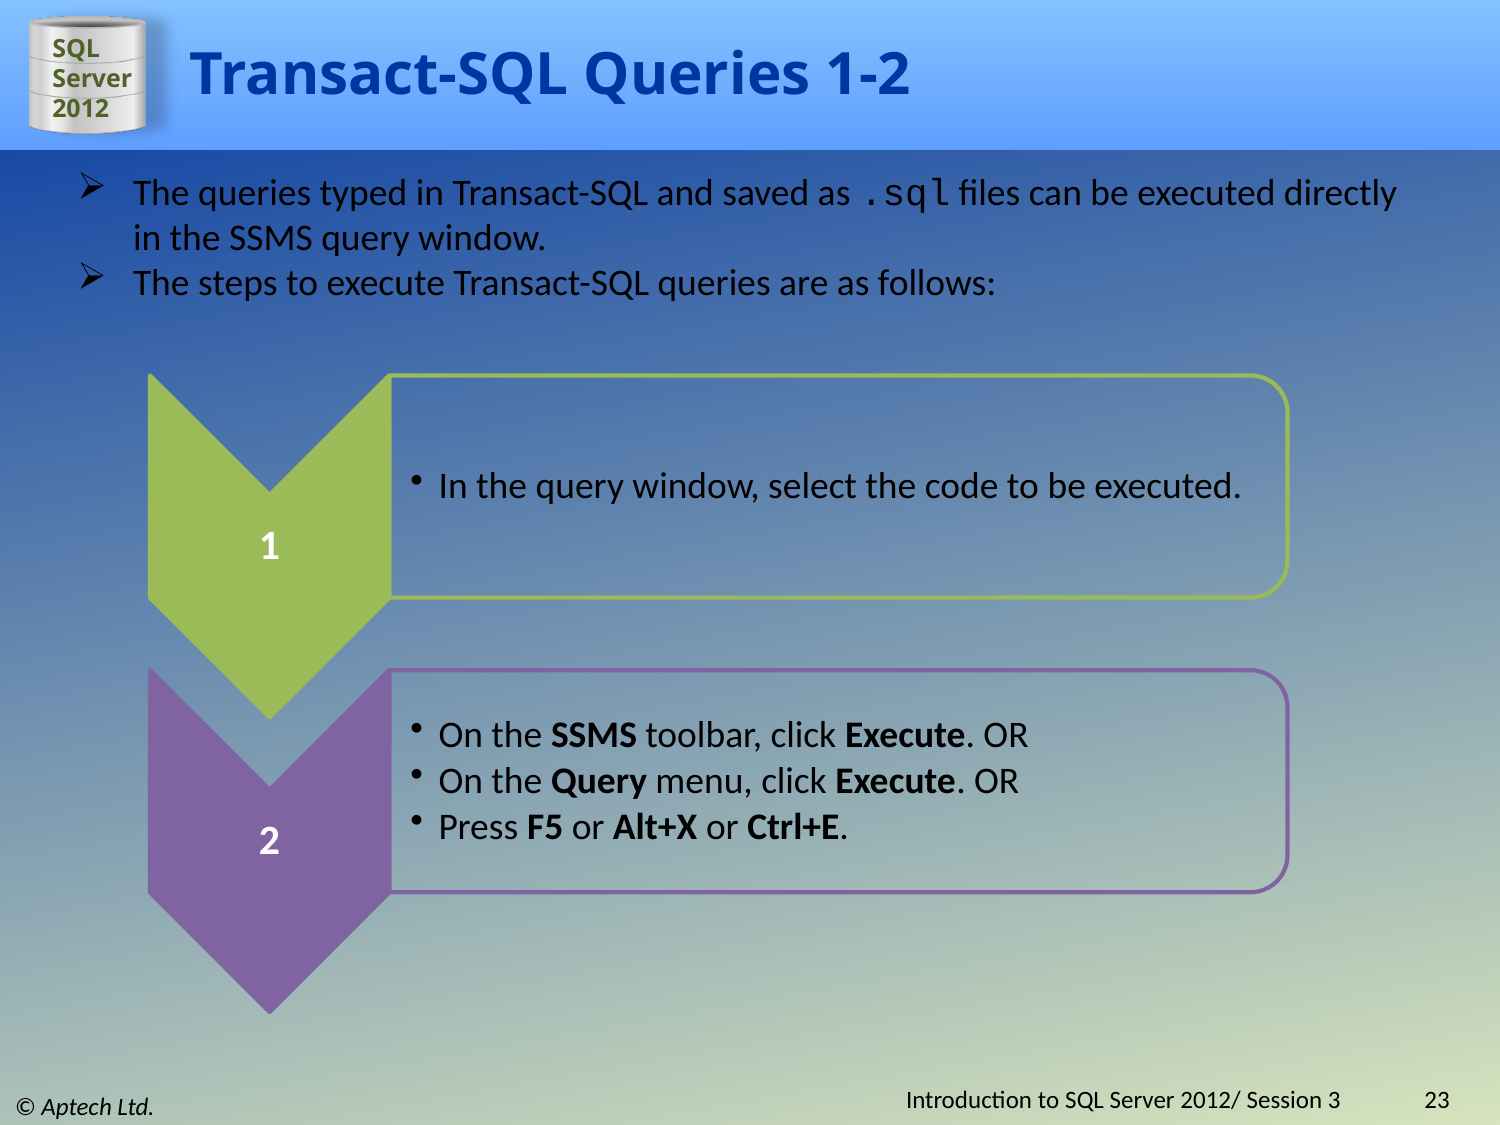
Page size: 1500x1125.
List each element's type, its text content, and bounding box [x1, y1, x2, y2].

footer Introduction to SQL Server 2012/ Session 3 [375, 1084, 1363, 1113]
text_box The queries typed in Transact-SQL and saved as .sql files can be executed directly in the SSMS query window. The steps to execute Transact-SQL queries are as follows: [62, 160, 1438, 311]
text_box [149, 374, 1288, 1013]
title Transact-SQL Queries 1-2 [174, 37, 1426, 106]
picture [24, 0, 150, 150]
slide_number 23 [1363, 1084, 1465, 1113]
